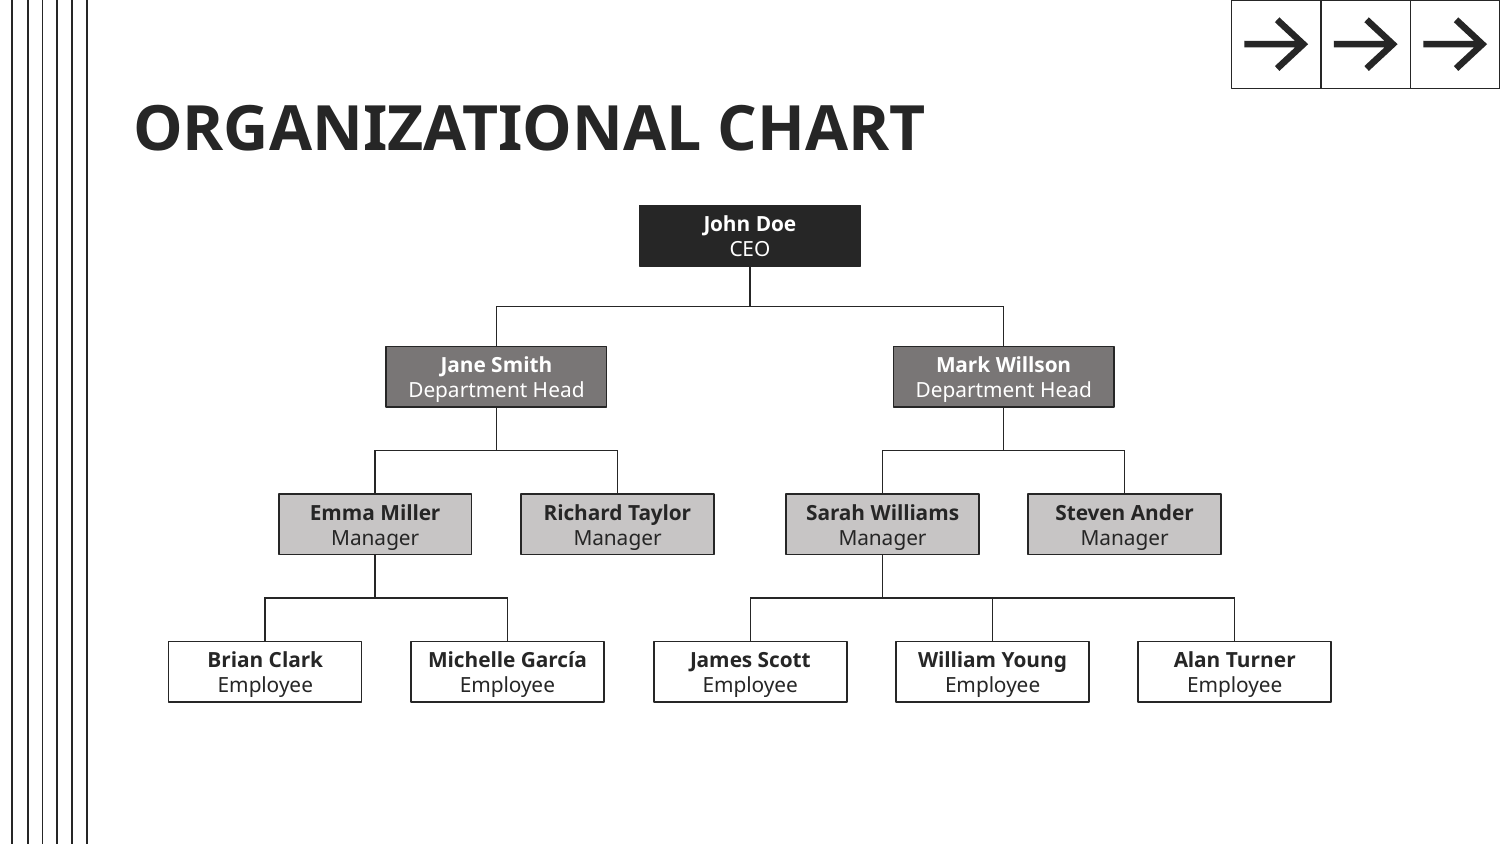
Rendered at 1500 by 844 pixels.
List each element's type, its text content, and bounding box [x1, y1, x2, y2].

title ORGANIZATIONAL CHART [118, 72, 1382, 167]
text_box James Scott Employee [653, 641, 847, 703]
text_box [397, 531, 485, 665]
text_box William Young Employee [896, 641, 1010, 703]
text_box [582, 179, 664, 434]
text_box Emma Miller Manager [278, 493, 472, 555]
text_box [1020, 389, 1108, 512]
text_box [392, 389, 480, 512]
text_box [276, 542, 364, 654]
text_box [836, 179, 918, 434]
text_box Michelle García Employee [410, 641, 604, 703]
text_box Mark Willson Department Head [922, 346, 1114, 408]
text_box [1015, 421, 1103, 775]
text_box Alan Turner Employee [1138, 641, 1332, 703]
text_box Brian Clark Employee [168, 641, 362, 703]
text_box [772, 531, 861, 665]
text_box Jane Smith Department Head [386, 346, 577, 408]
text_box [513, 389, 601, 512]
text_box Richard Taylor Manager [520, 493, 714, 555]
text_box John Doe CEO [668, 205, 831, 267]
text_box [899, 389, 987, 512]
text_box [894, 542, 982, 654]
text_box Sarah Williams Manager [786, 493, 979, 555]
text_box Steven Ander Manager [1107, 493, 1222, 555]
